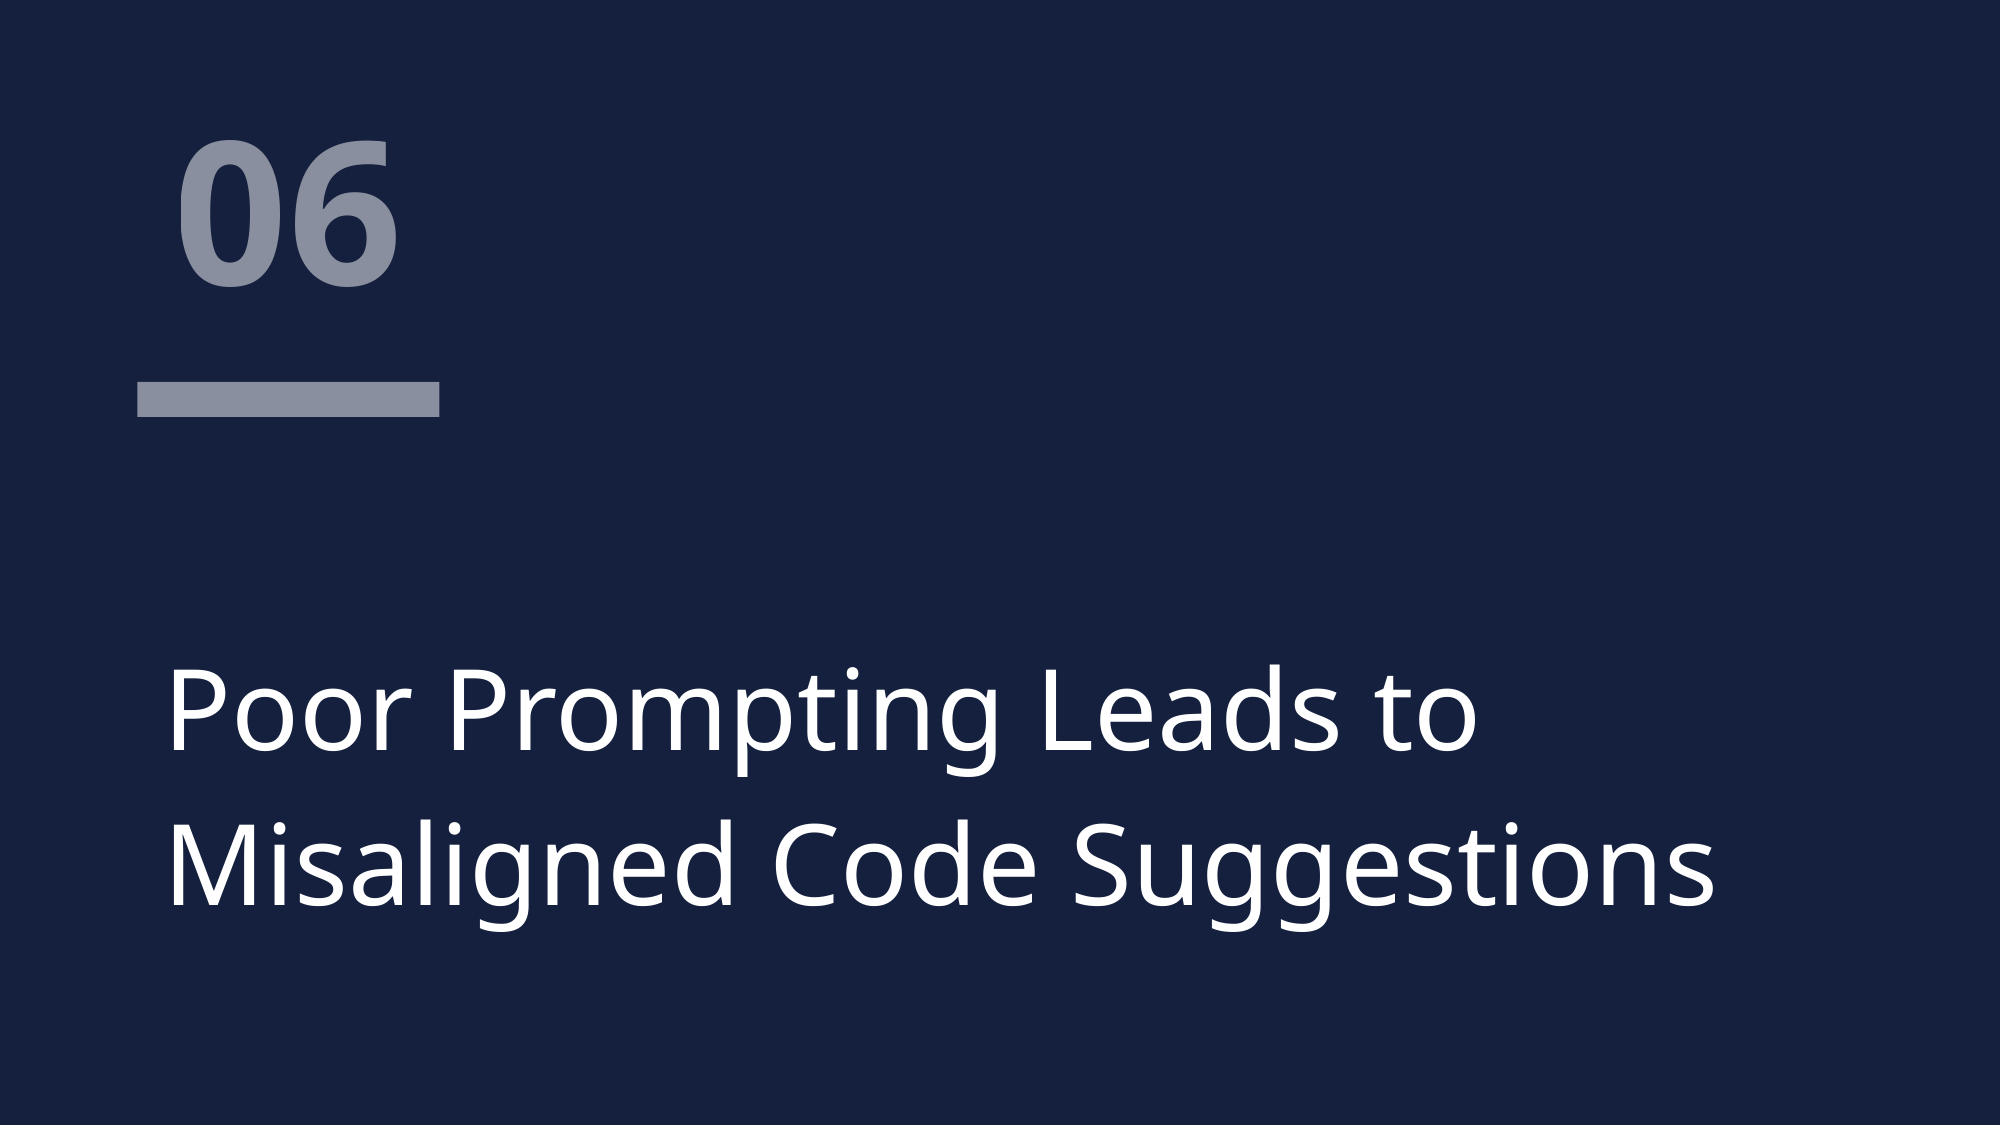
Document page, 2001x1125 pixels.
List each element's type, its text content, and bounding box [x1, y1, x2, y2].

list Poor Prompting Leads to Misaligned Code Suggestions [148, 610, 1852, 920]
title 06 [137, 59, 440, 382]
